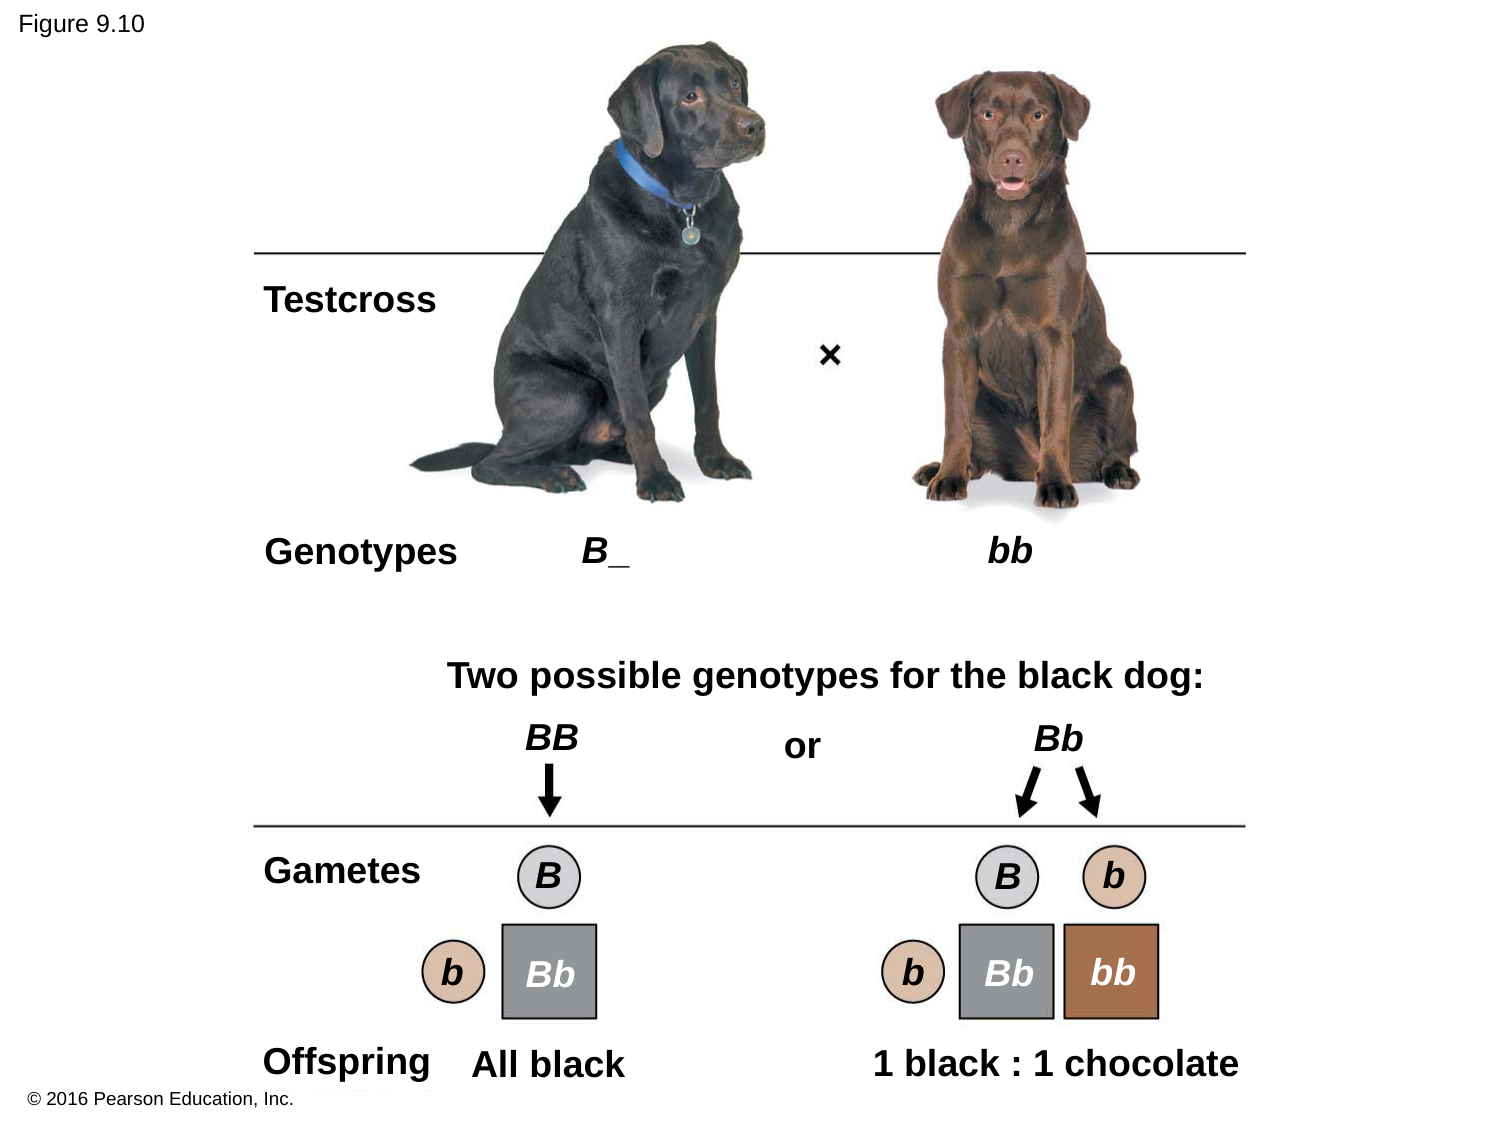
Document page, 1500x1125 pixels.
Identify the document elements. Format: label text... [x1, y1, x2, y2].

picture [245, 33, 1255, 1092]
title Figure 9.10 [3, 0, 930, 50]
